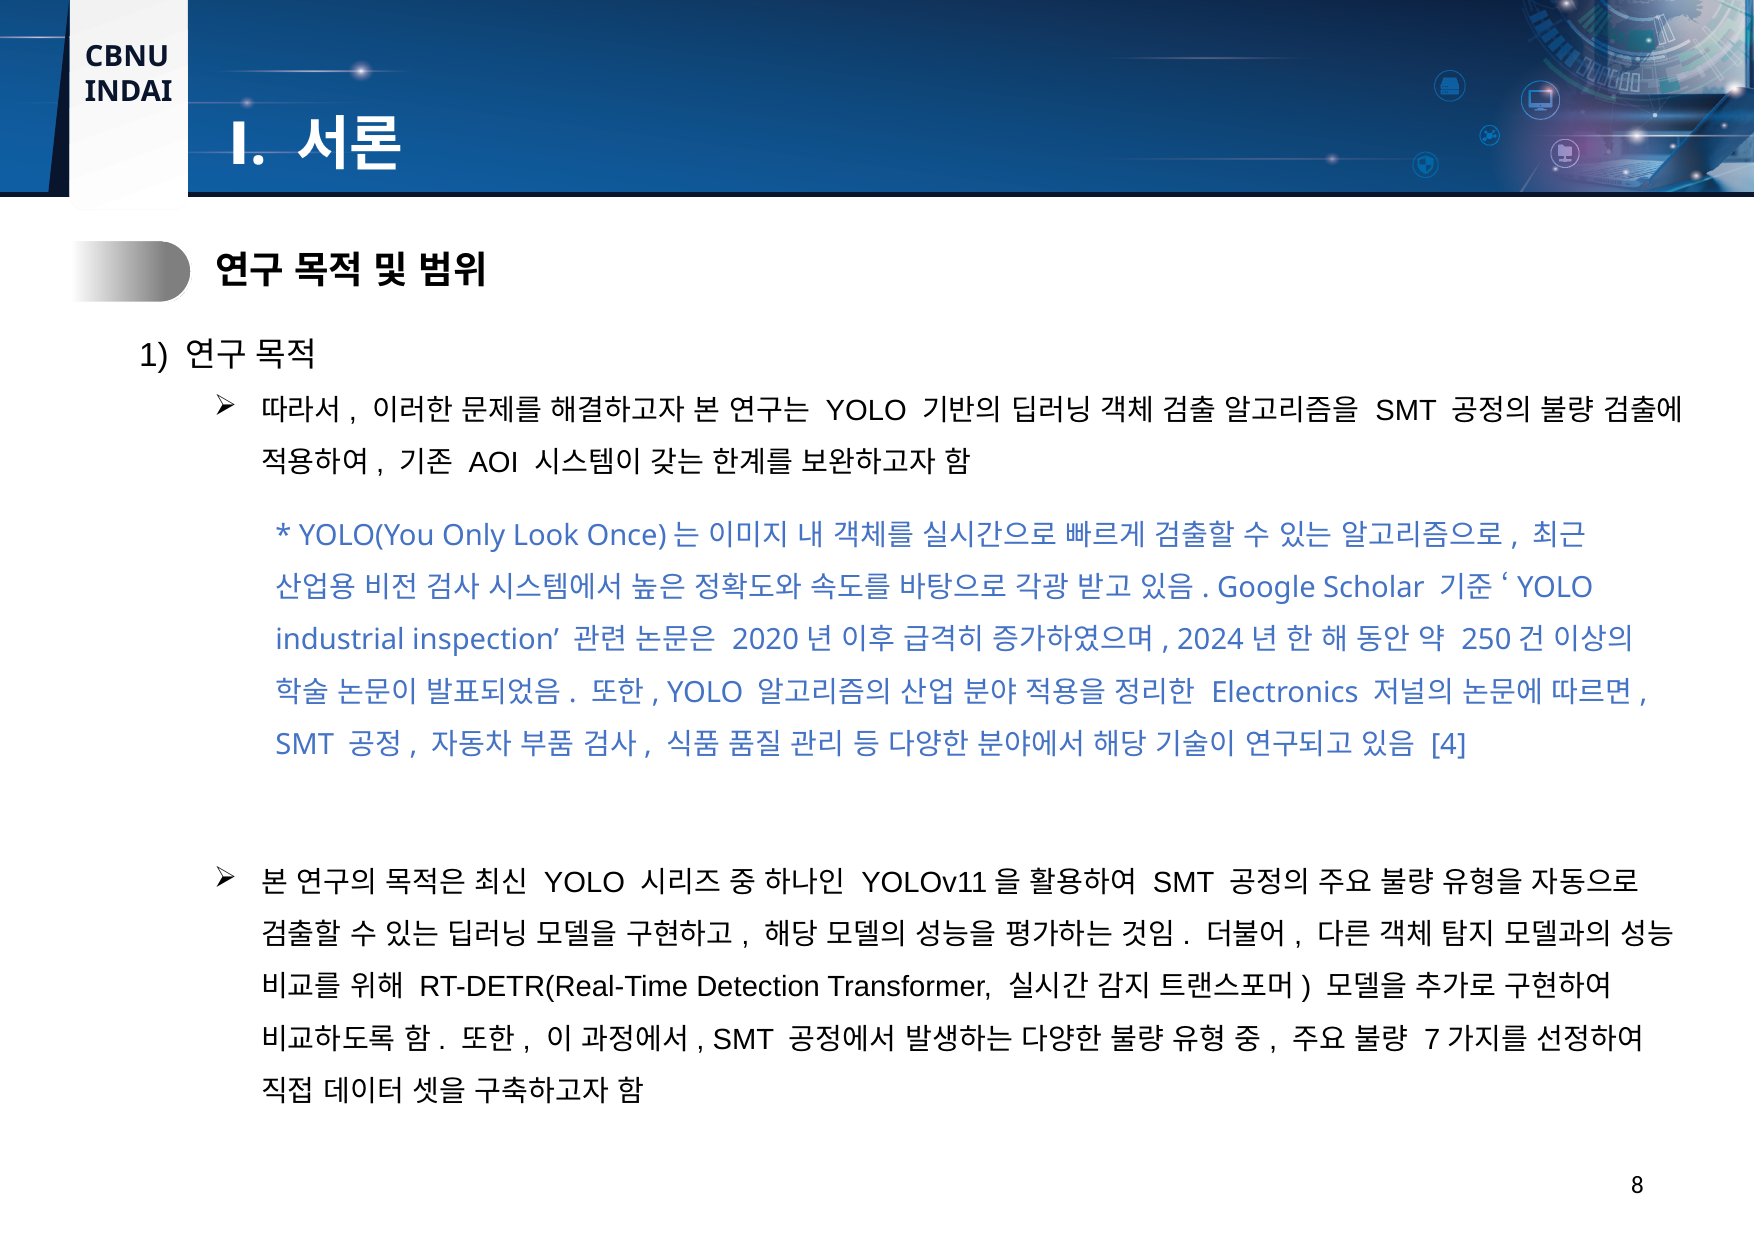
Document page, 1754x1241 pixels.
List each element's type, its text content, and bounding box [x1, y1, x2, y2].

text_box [71, 240, 894, 303]
picture [0, 0, 69, 192]
text_box 1) 연구 목적 따라서, 이러한 문제를 해결하고자 본 연구는 YOLO 기반의 딥러닝 객체 검출 알고리즘을 SMT 공정의 불량 검출에 적용하여, 기존 AOI 시스템이 갖는 한계를 보완하고자 함 본 연구의 목적은 최신 YOLO 시리즈 중 하나인 YOLOv11을 활용하여 SMT 공정의 주요 불량 유형을 자동으로 검출할 수 있는 딥러닝 모델을 구현하고, 해당 모델의 성능을 평가하는 것임. 더불어, 다른 객체 탐지 모델과의 성능 비교를 위해 RT-DETR(Real-Time Detection Transformer, 실시간 감지 트랜스포머) 모델을 추가로 구현하여 비교하도록 함. 또한, 이 과정에서, SMT 공정에서 발생하는 다양한 불량 유형 중, 주요 불량 7가지를 선정하여 직접 데이터 셋을 구축하고자 함 [124, 306, 1717, 1115]
text_box 8 [1616, 1160, 1752, 1206]
text_box * YOLO(You Only Look Once)는 이미지 내 객체를 실시간으로 빠르게 검출할 수 있는 알고리즘으로, 최근 산업용 비전 검사 시스템에서 높은 정확도와 속도를 바탕으로 각광 받고 있음. Google Scholar 기준 ‘YOLO industrial inspection’ 관련 논문은 2020년 이후 급격히 증가하였으며, 2024년 한 해 동안 약 250건 이상의 학술 논문이 발표되었음. 또한, YOLO 알고리즘의 산업 분야 적용을 정리한 Electronics 저널의 논문에 따르면, SMT 공정, 자동차 부품 검사, 식품 품질 관리 등 다양한 분야에서 해당 기술이 연구되고 있음 [4] [260, 490, 1663, 768]
picture [188, 0, 1754, 192]
text_box Ⅰ. 서론 [213, 98, 1500, 184]
